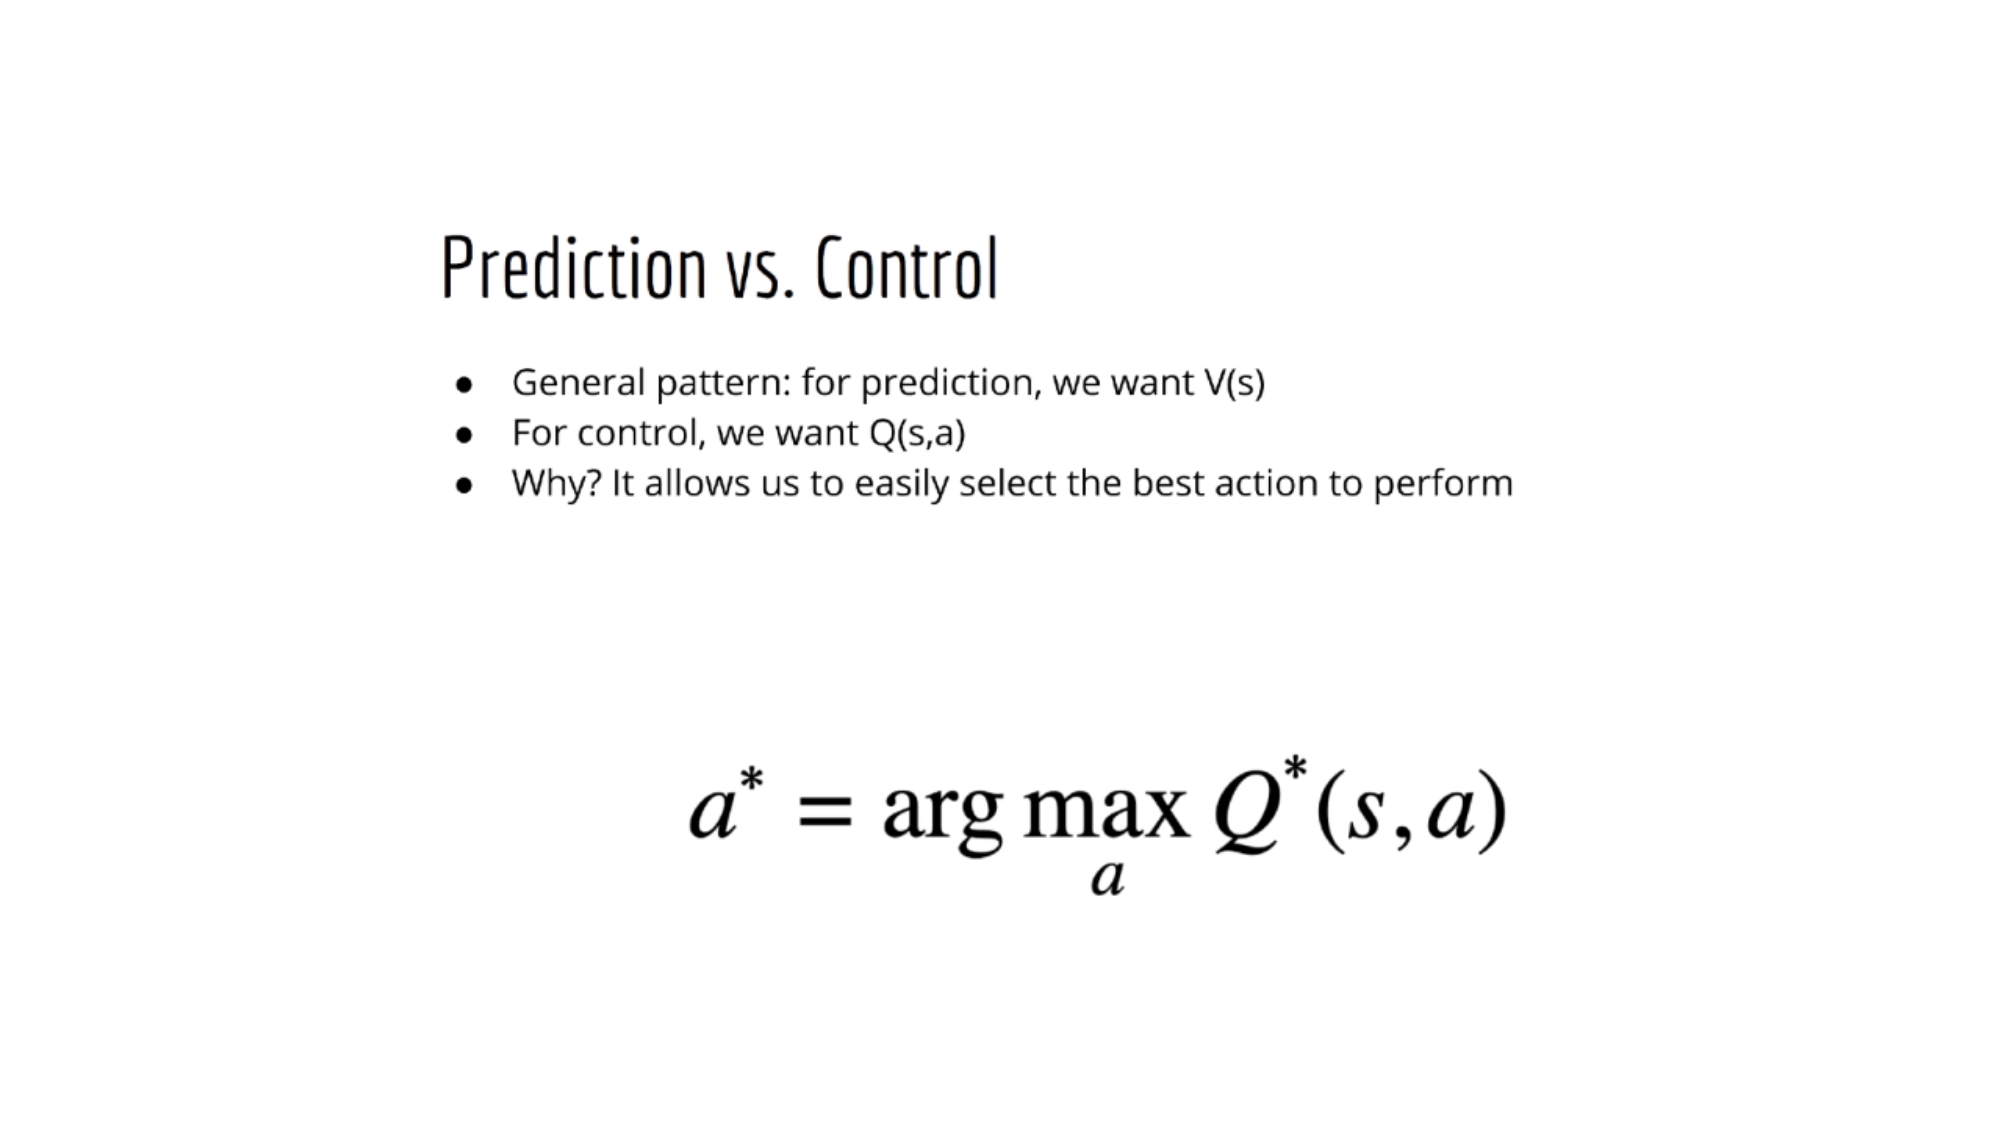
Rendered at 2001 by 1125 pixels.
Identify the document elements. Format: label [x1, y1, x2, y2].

picture [415, 212, 1585, 913]
